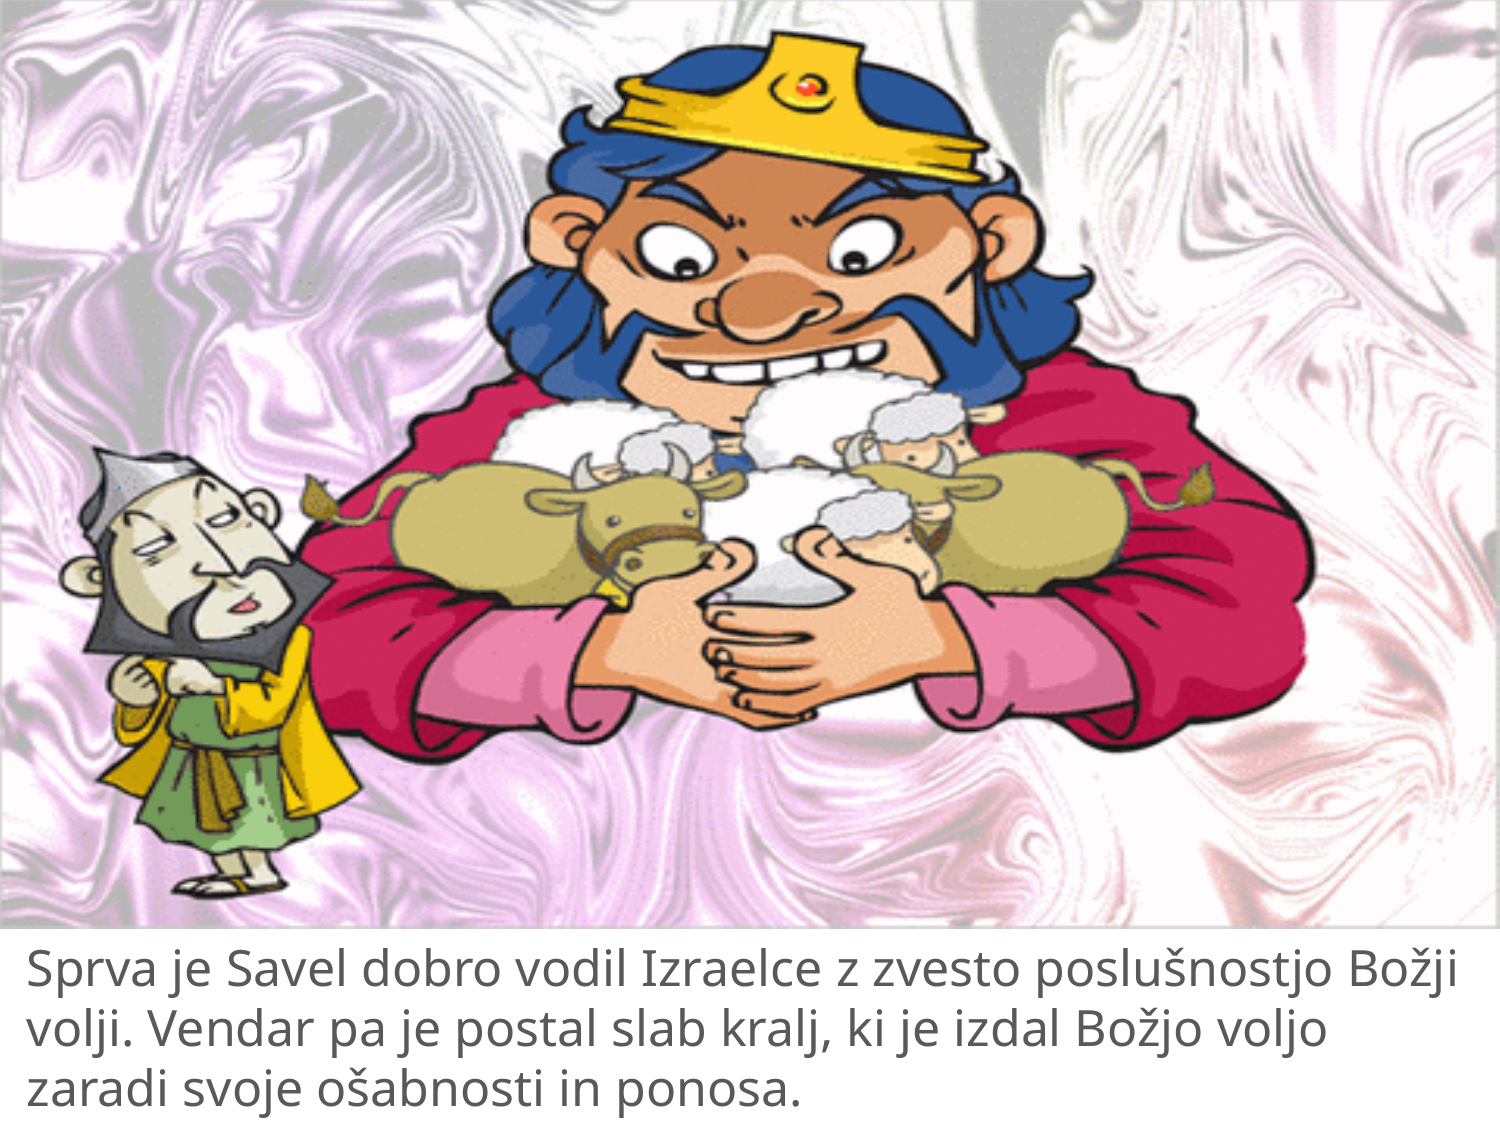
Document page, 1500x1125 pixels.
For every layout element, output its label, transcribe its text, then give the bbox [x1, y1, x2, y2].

text_box Sprva je Savel dobro vodil Izraelce z zvesto poslušnostjo Božji volji. Vendar pa je postal slab kralj, ki je izdal Božjo voljo zaradi svoje ošabnosti in ponosa. [11, 937, 1483, 1124]
picture [0, 0, 1500, 929]
